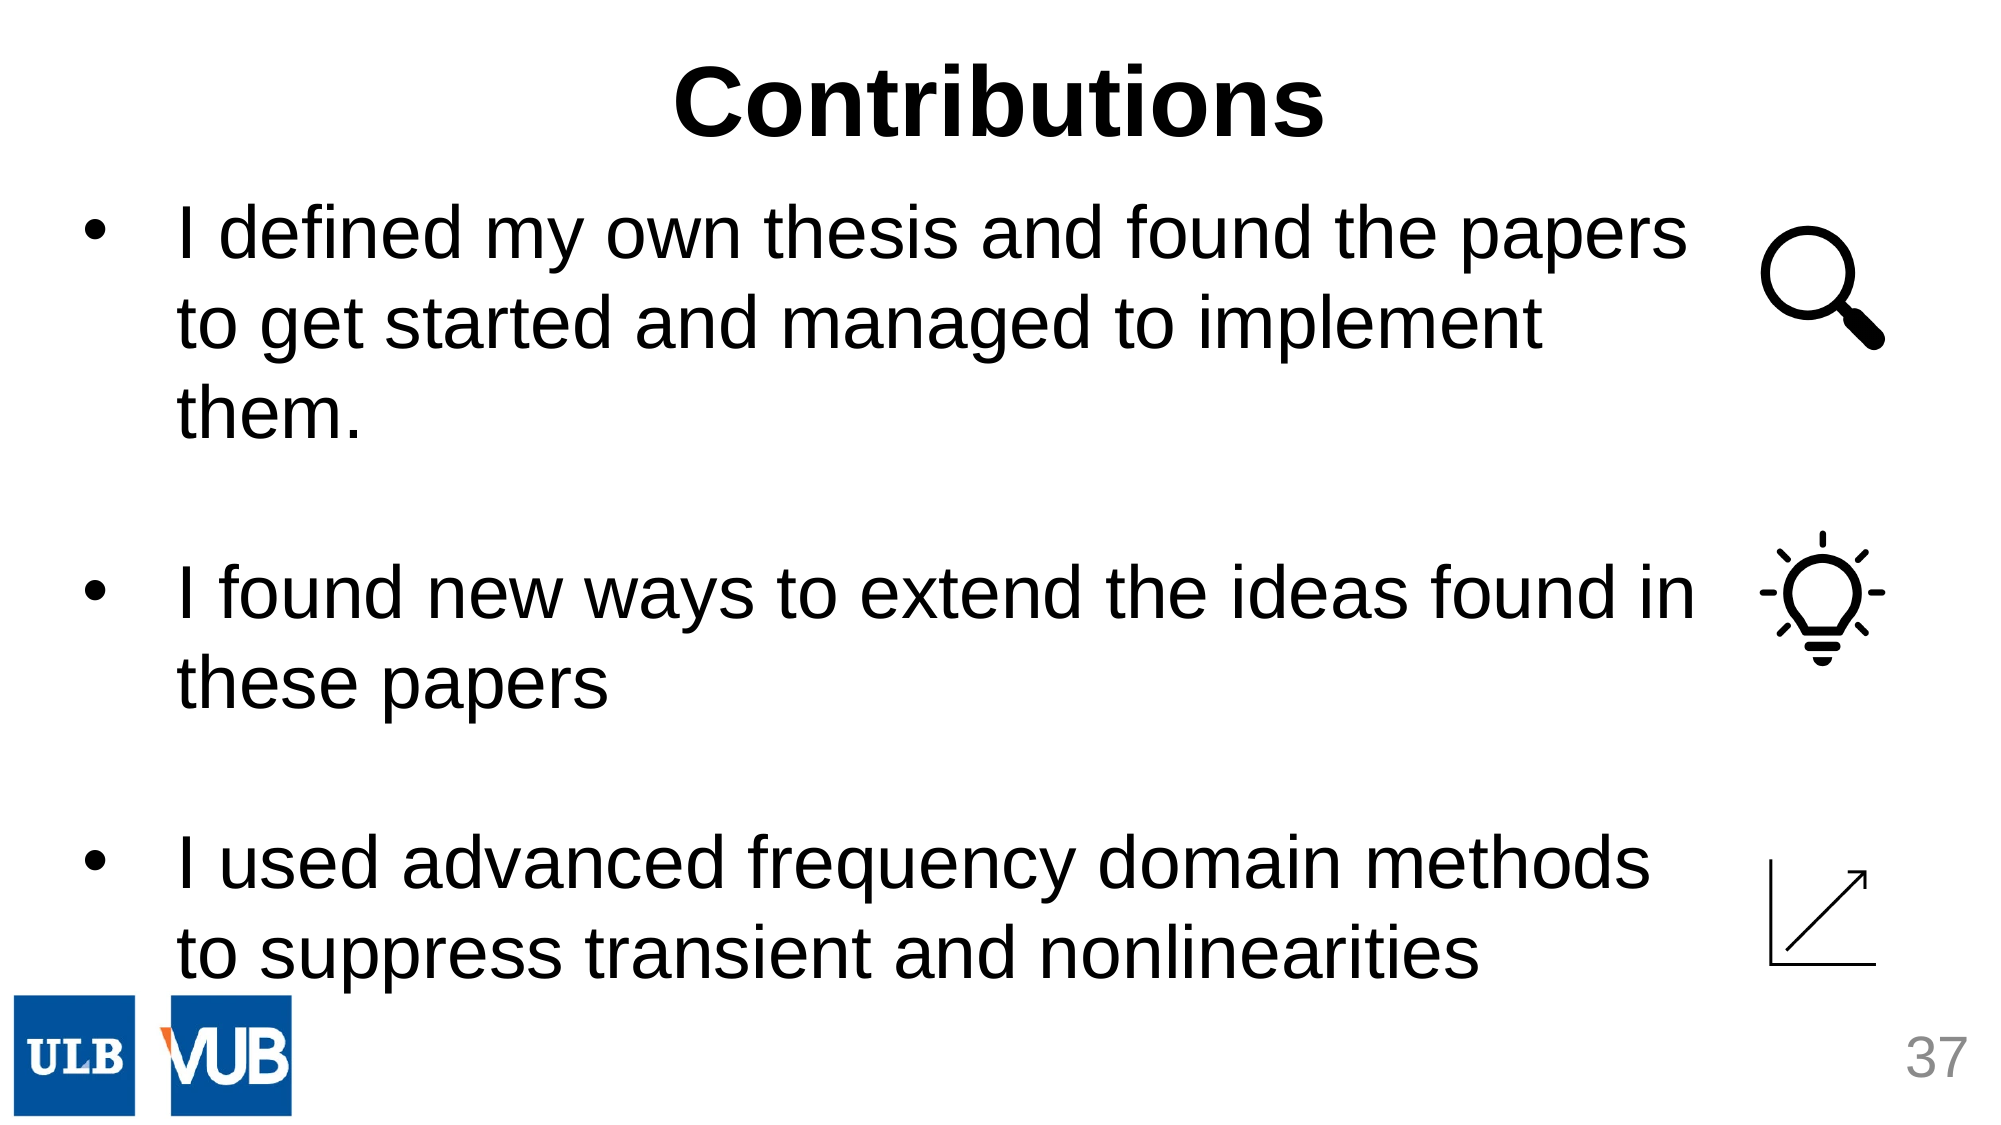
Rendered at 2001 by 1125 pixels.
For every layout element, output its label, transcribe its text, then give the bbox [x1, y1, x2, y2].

picture [1747, 524, 1898, 675]
text_box I defined my own thesis and found the papers to get started and managed to implement them. I found new ways to extend the ideas found in these papers I used advanced frequency domain methods to suppress transient and nonlinearities [68, 178, 1714, 1002]
picture [1747, 837, 1898, 988]
slide_number 37 [1827, 995, 1986, 1112]
picture [10, 991, 295, 1121]
picture [1747, 212, 1898, 363]
text_box Contributions [68, 40, 1932, 178]
